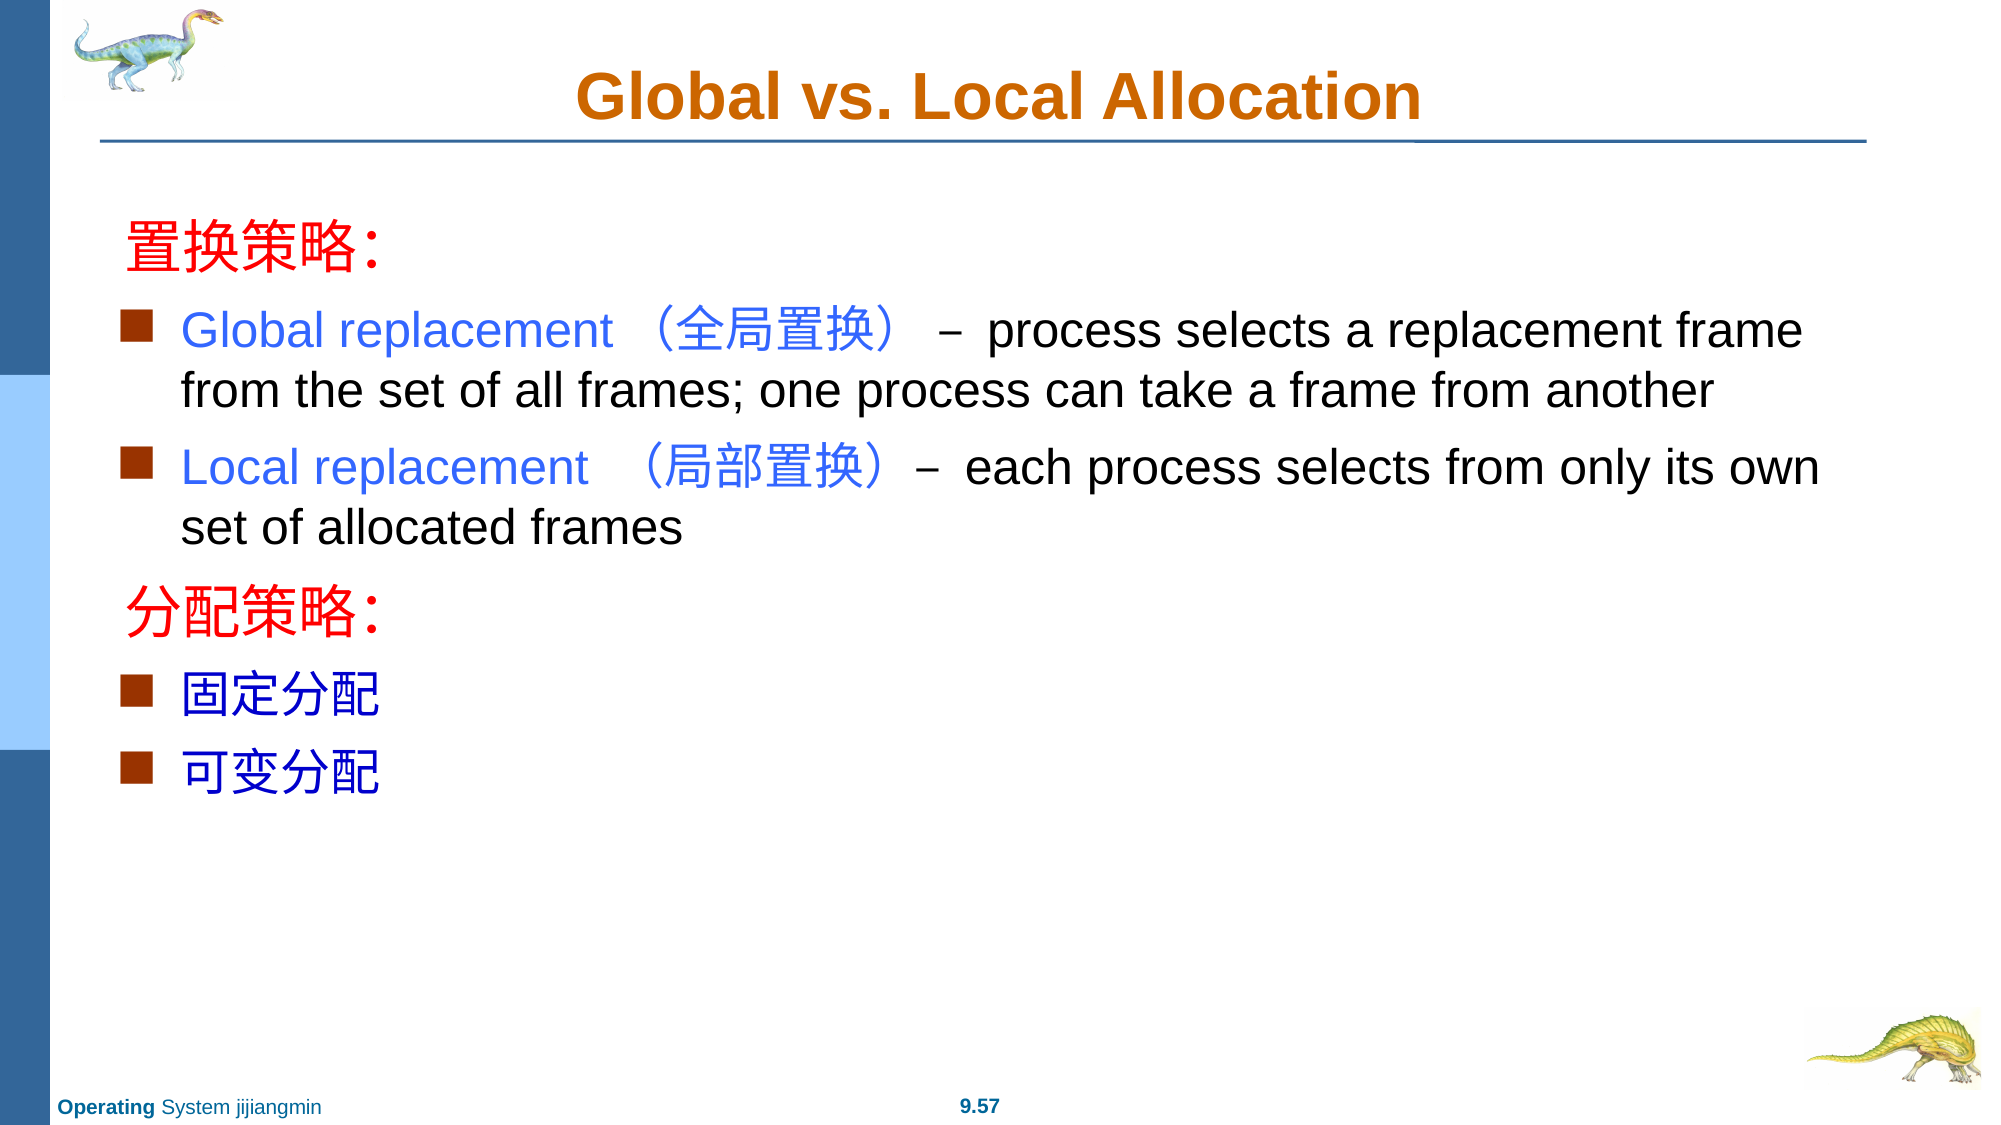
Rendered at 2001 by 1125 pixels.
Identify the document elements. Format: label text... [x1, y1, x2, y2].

picture [62, 0, 240, 101]
list 置换策略： Global replacement（全局置换） – process selects a replacement frame from the set of all frames; one process can take a frame from another Local replacement （局部置换）– each process selects from only its own set of allocated frames 分配策略： 固定分配 可变分配 [109, 202, 1910, 946]
title Global vs. Local Allocation [99, 45, 1900, 141]
picture [1804, 1007, 1982, 1090]
